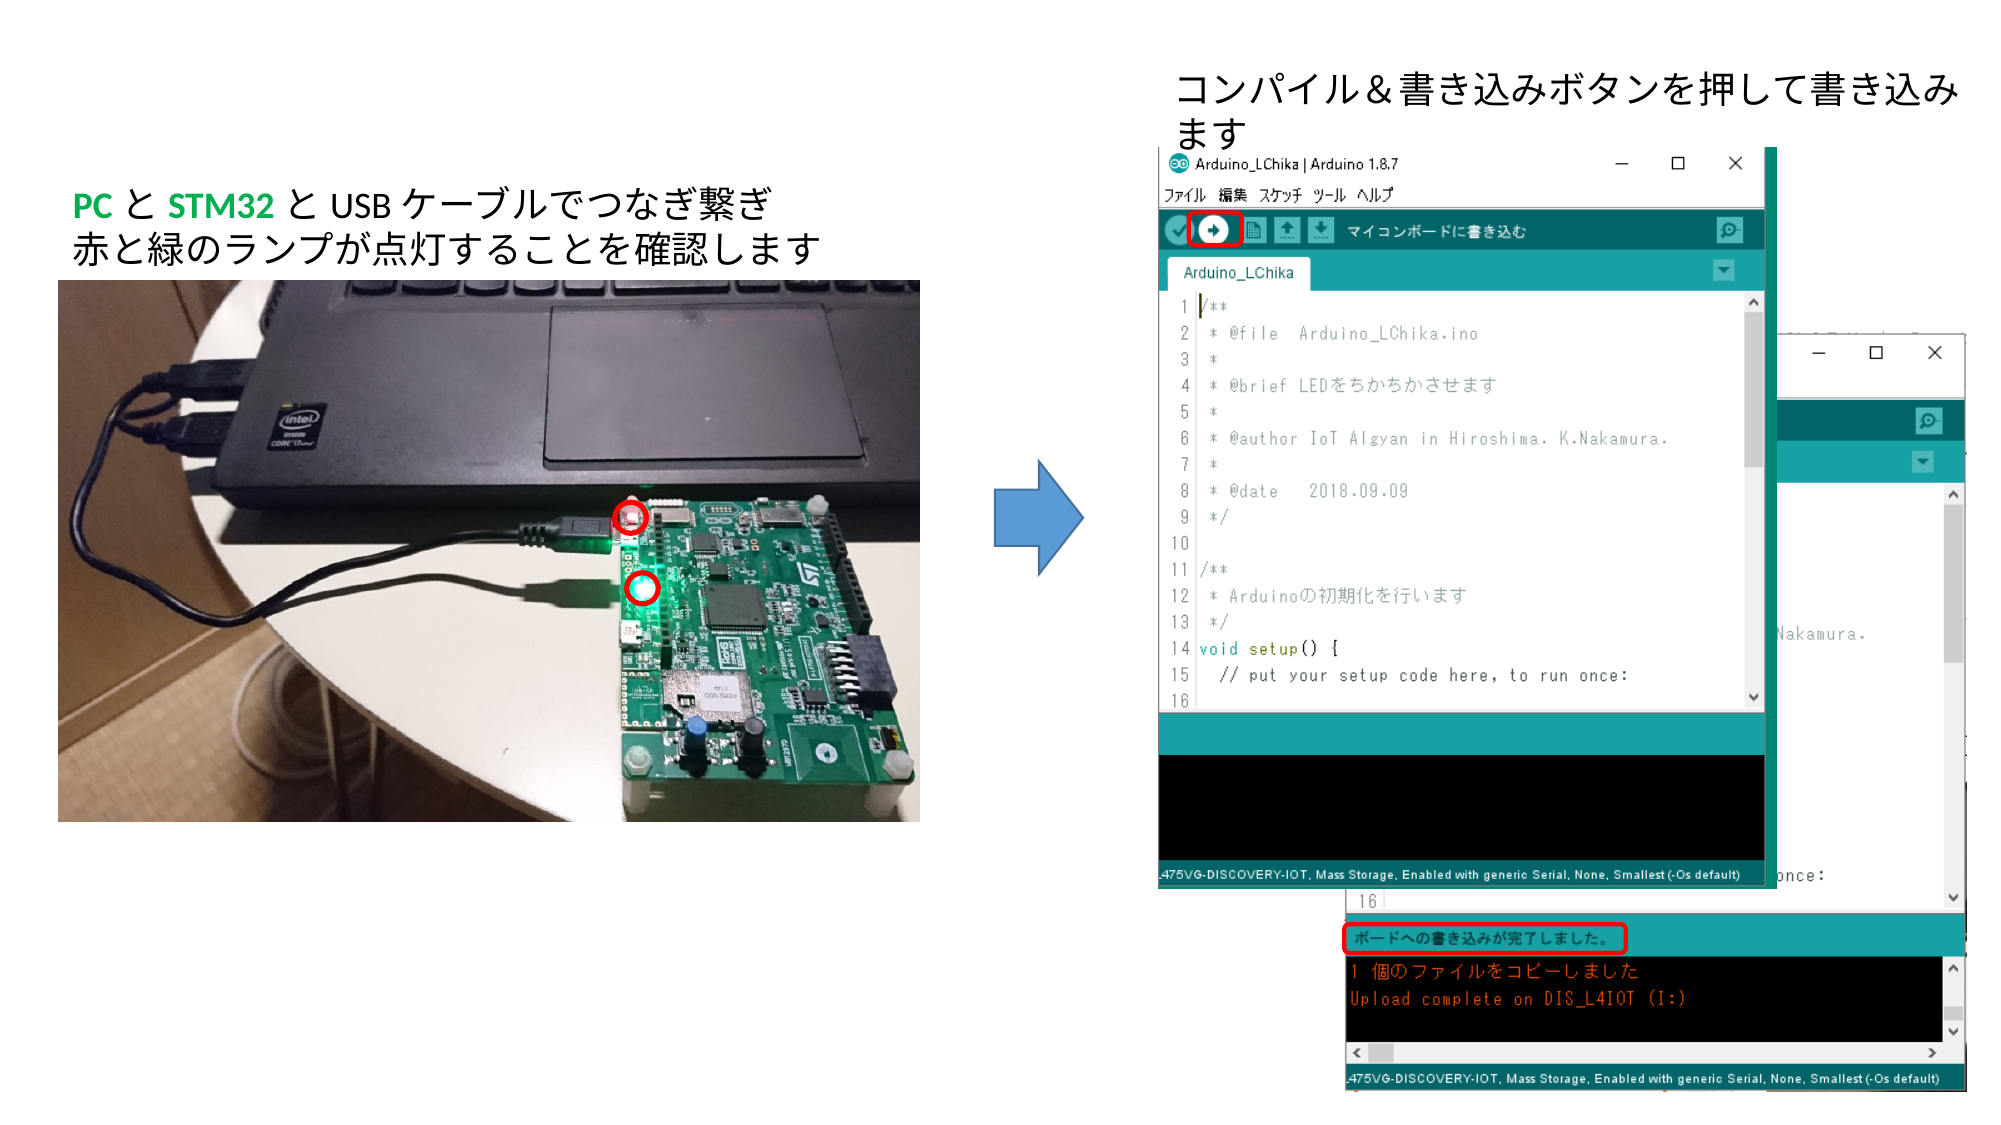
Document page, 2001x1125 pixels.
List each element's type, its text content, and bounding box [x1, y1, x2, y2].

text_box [1344, 331, 1967, 1093]
text_box [993, 458, 1085, 578]
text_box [1158, 147, 1777, 889]
text_box PCとSTM32とUSBケーブルでつなぎ繋ぎ 赤と緑のランプが点灯することを確認します [58, 174, 920, 279]
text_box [58, 280, 920, 822]
text_box コンパイル＆書き込みボタンを押して書き込みます [1158, 58, 2000, 163]
